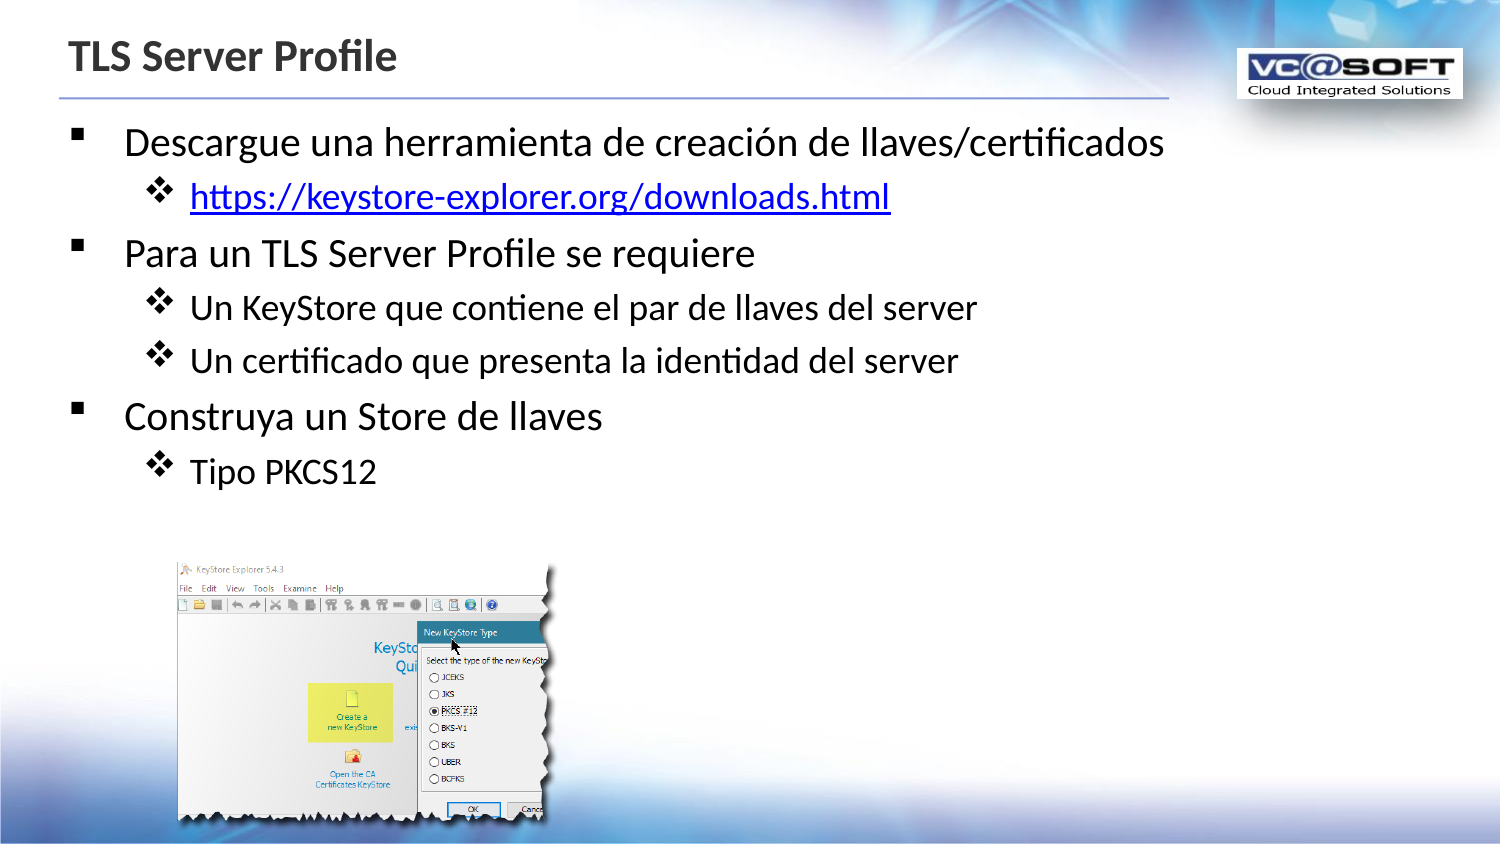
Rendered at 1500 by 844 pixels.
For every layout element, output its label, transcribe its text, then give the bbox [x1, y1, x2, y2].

picture [579, 0, 1500, 150]
picture [0, 561, 1500, 844]
title TLS Server Profile [52, 23, 1190, 83]
list Descargue una herramienta de creación de llaves/certificados https://keystore-explorer.org/downloads.html Para un TLS Server Profile se requiere Un KeyStore que contiene el par de llaves del server Un certificado que presenta la identidad del server Construya un Store de llaves Tipo PKCS12 [52, 107, 1454, 790]
